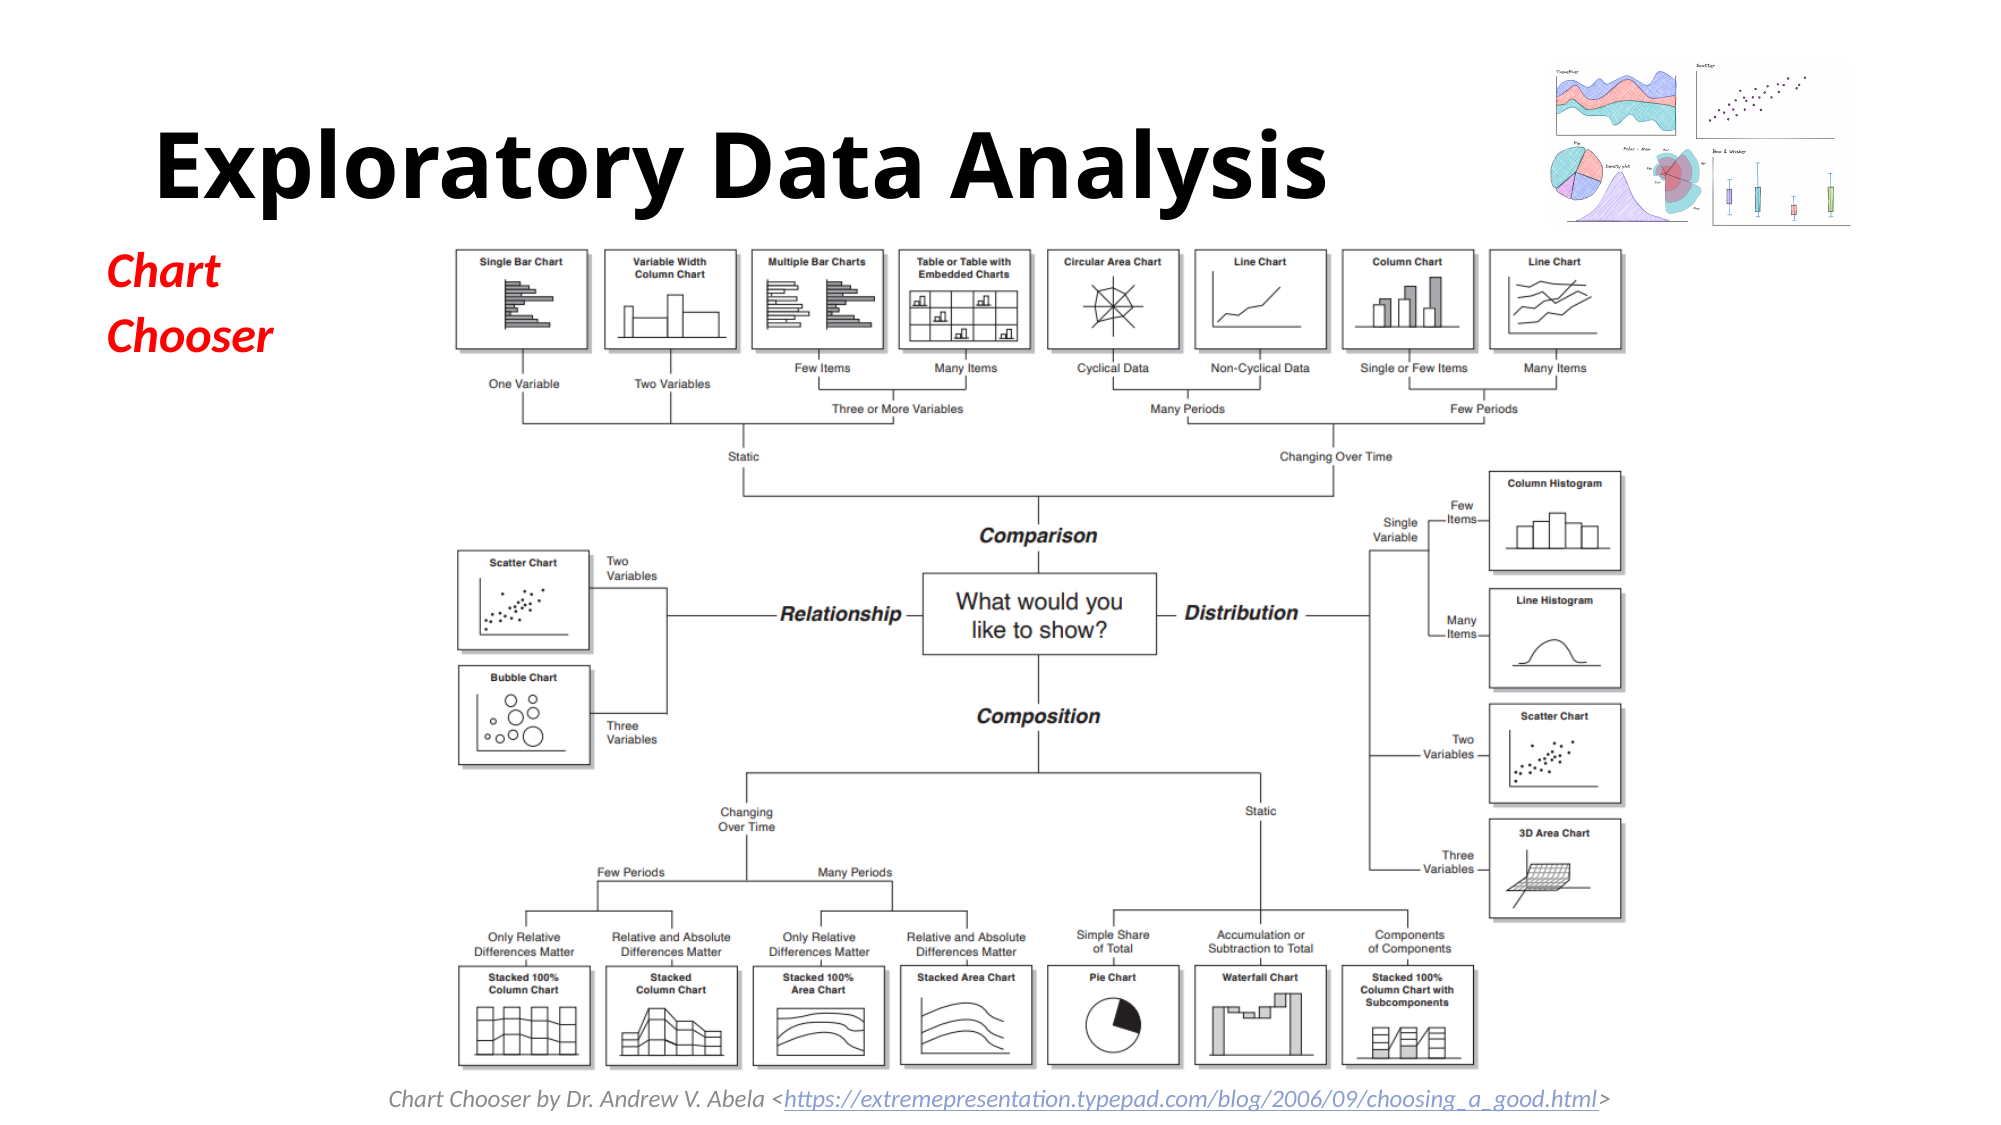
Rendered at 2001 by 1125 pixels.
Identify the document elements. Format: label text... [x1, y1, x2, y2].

footer Chart Chooser by Dr. Andrew V. Abela <https://extremepresentation.typepad.com/blog/2006/09/choosing_a_good.html> [16, 1075, 1984, 1120]
list Chart Chooser [73, 236, 1940, 1014]
title Exploratory Data Analysis [137, 59, 1863, 236]
picture [430, 237, 1644, 1073]
picture [1548, 59, 1853, 228]
